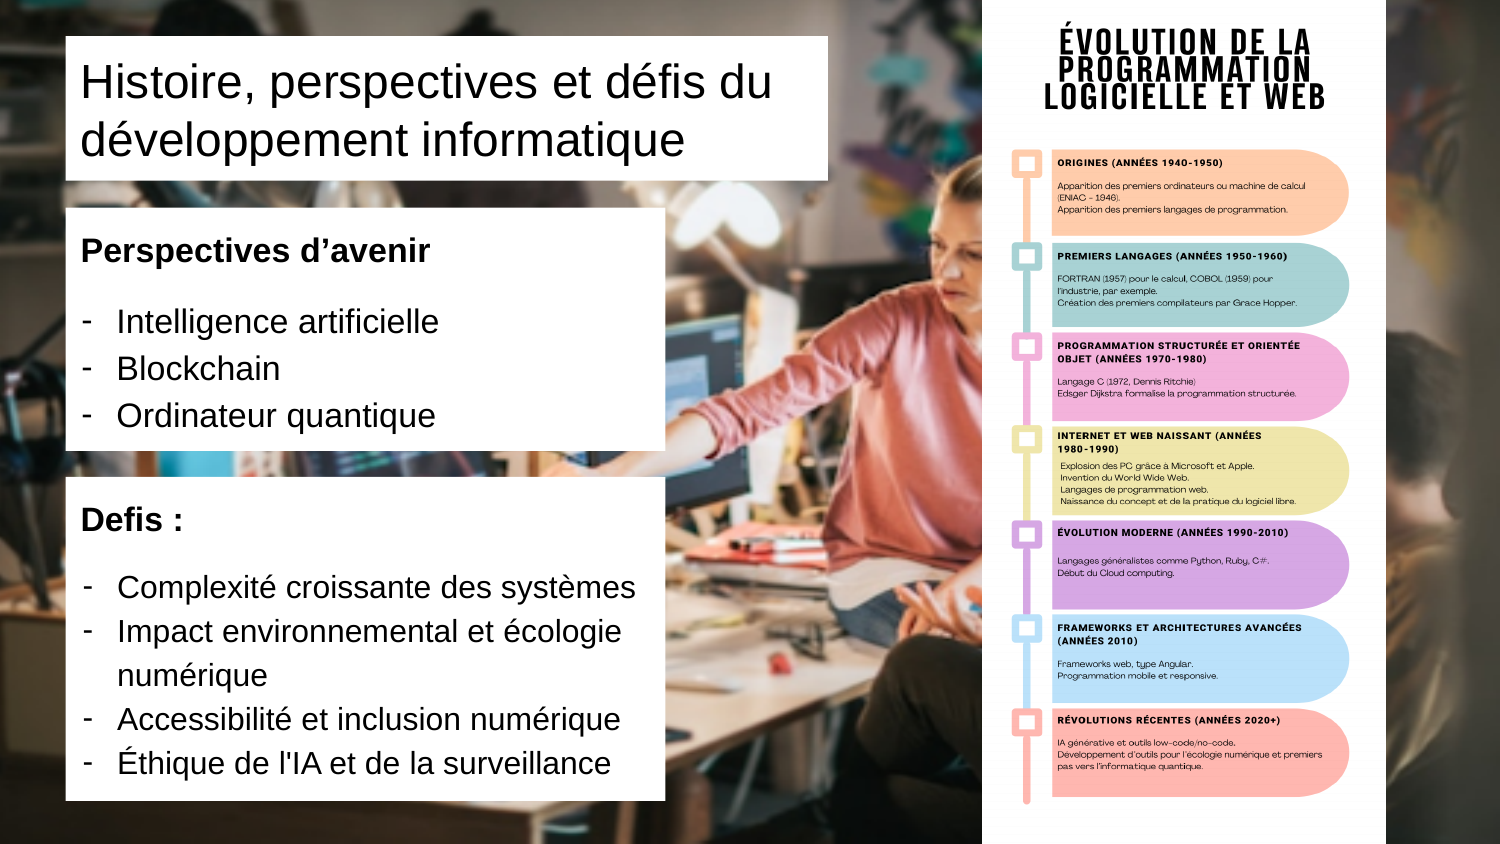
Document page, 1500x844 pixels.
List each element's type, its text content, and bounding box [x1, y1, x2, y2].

picture [0, 0, 1500, 844]
list Defis : Complexité croissante des systèmes Impact environnemental et écologie numérique Accessibilité et inclusion numérique Éthique de l'IA et de la surveillance [65, 476, 666, 801]
title Histoire, perspectives et défis du développement informatique [65, 36, 828, 181]
list Perspectives d’avenir Intelligence artificielle Blockchain Ordinateur quantique [65, 207, 666, 451]
